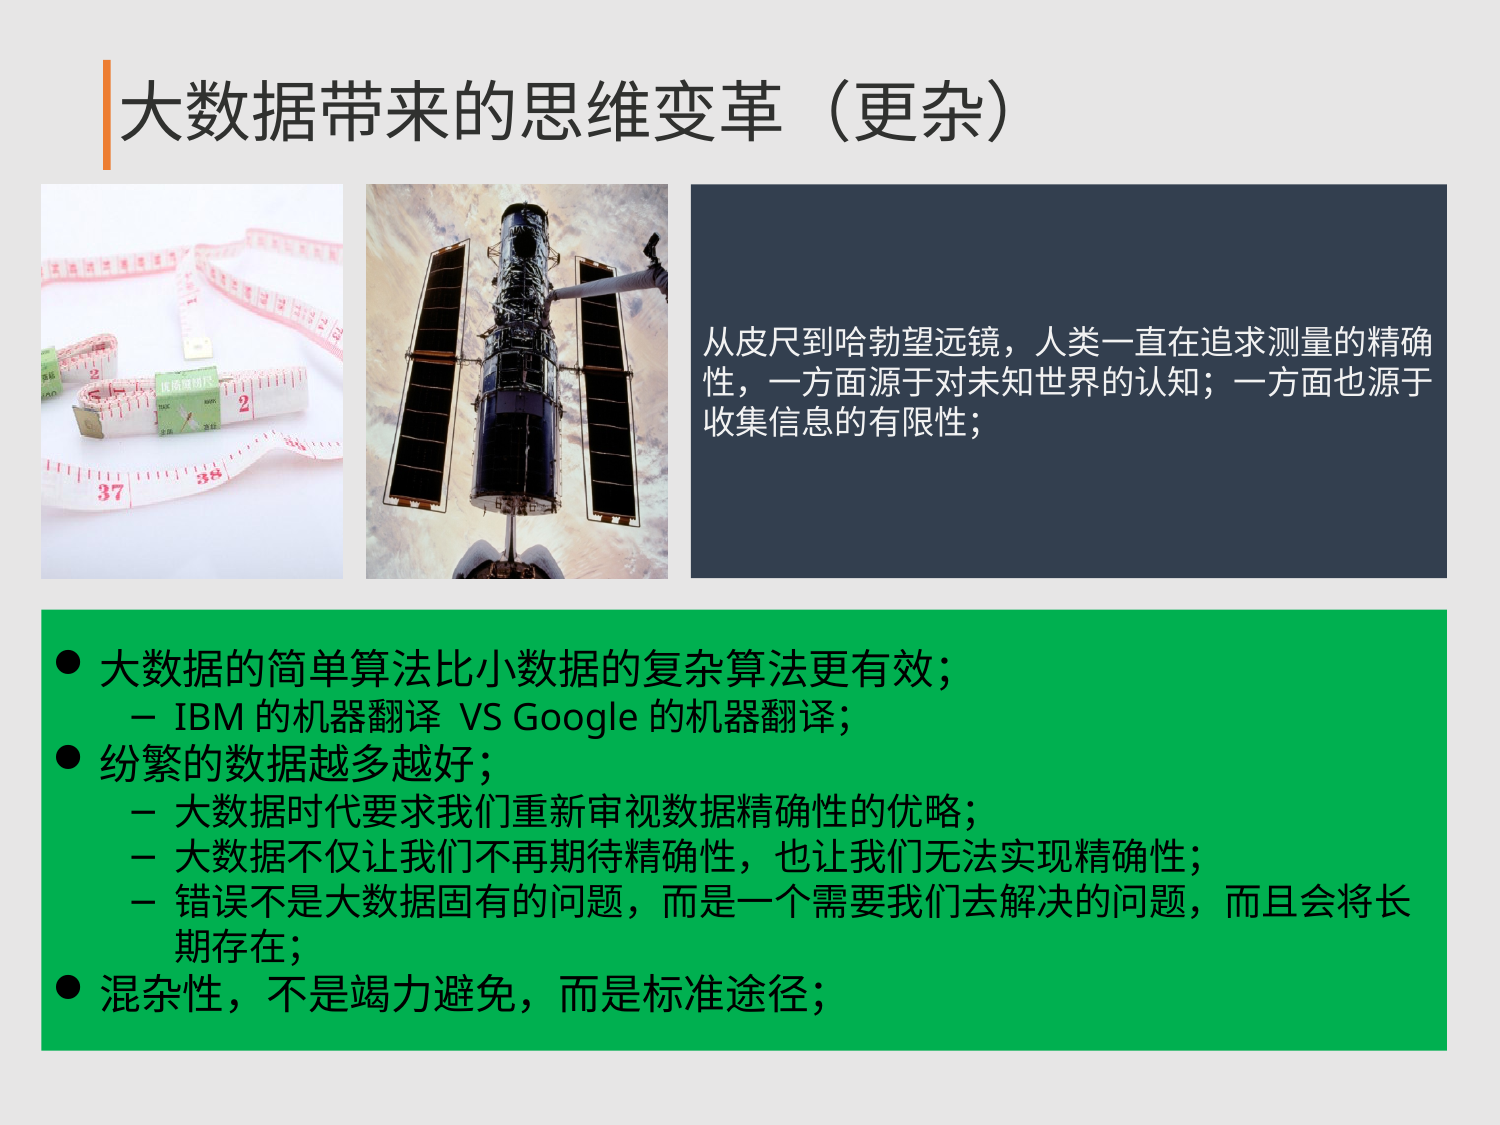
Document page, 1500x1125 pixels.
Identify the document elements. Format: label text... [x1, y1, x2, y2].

title 大数据带来的思维变革（更杂） [103, 59, 1397, 170]
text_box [41, 184, 1447, 579]
text_box 大数据的简单算法比小数据的复杂算法更有效； IBM的机器翻译 VS Google的机器翻译； 纷繁的数据越多越好； 大数据时代要求我们重新审视数据精确性的优略； 大数据不仅让我们不再期待精确性，也让我们无法实现精确性； 错误不是大数据固有的问题，而是一个需要我们去解决的问题，而且会将长期存在； 混杂性，不是竭力避免，而是标准途径； [41, 609, 1447, 1051]
